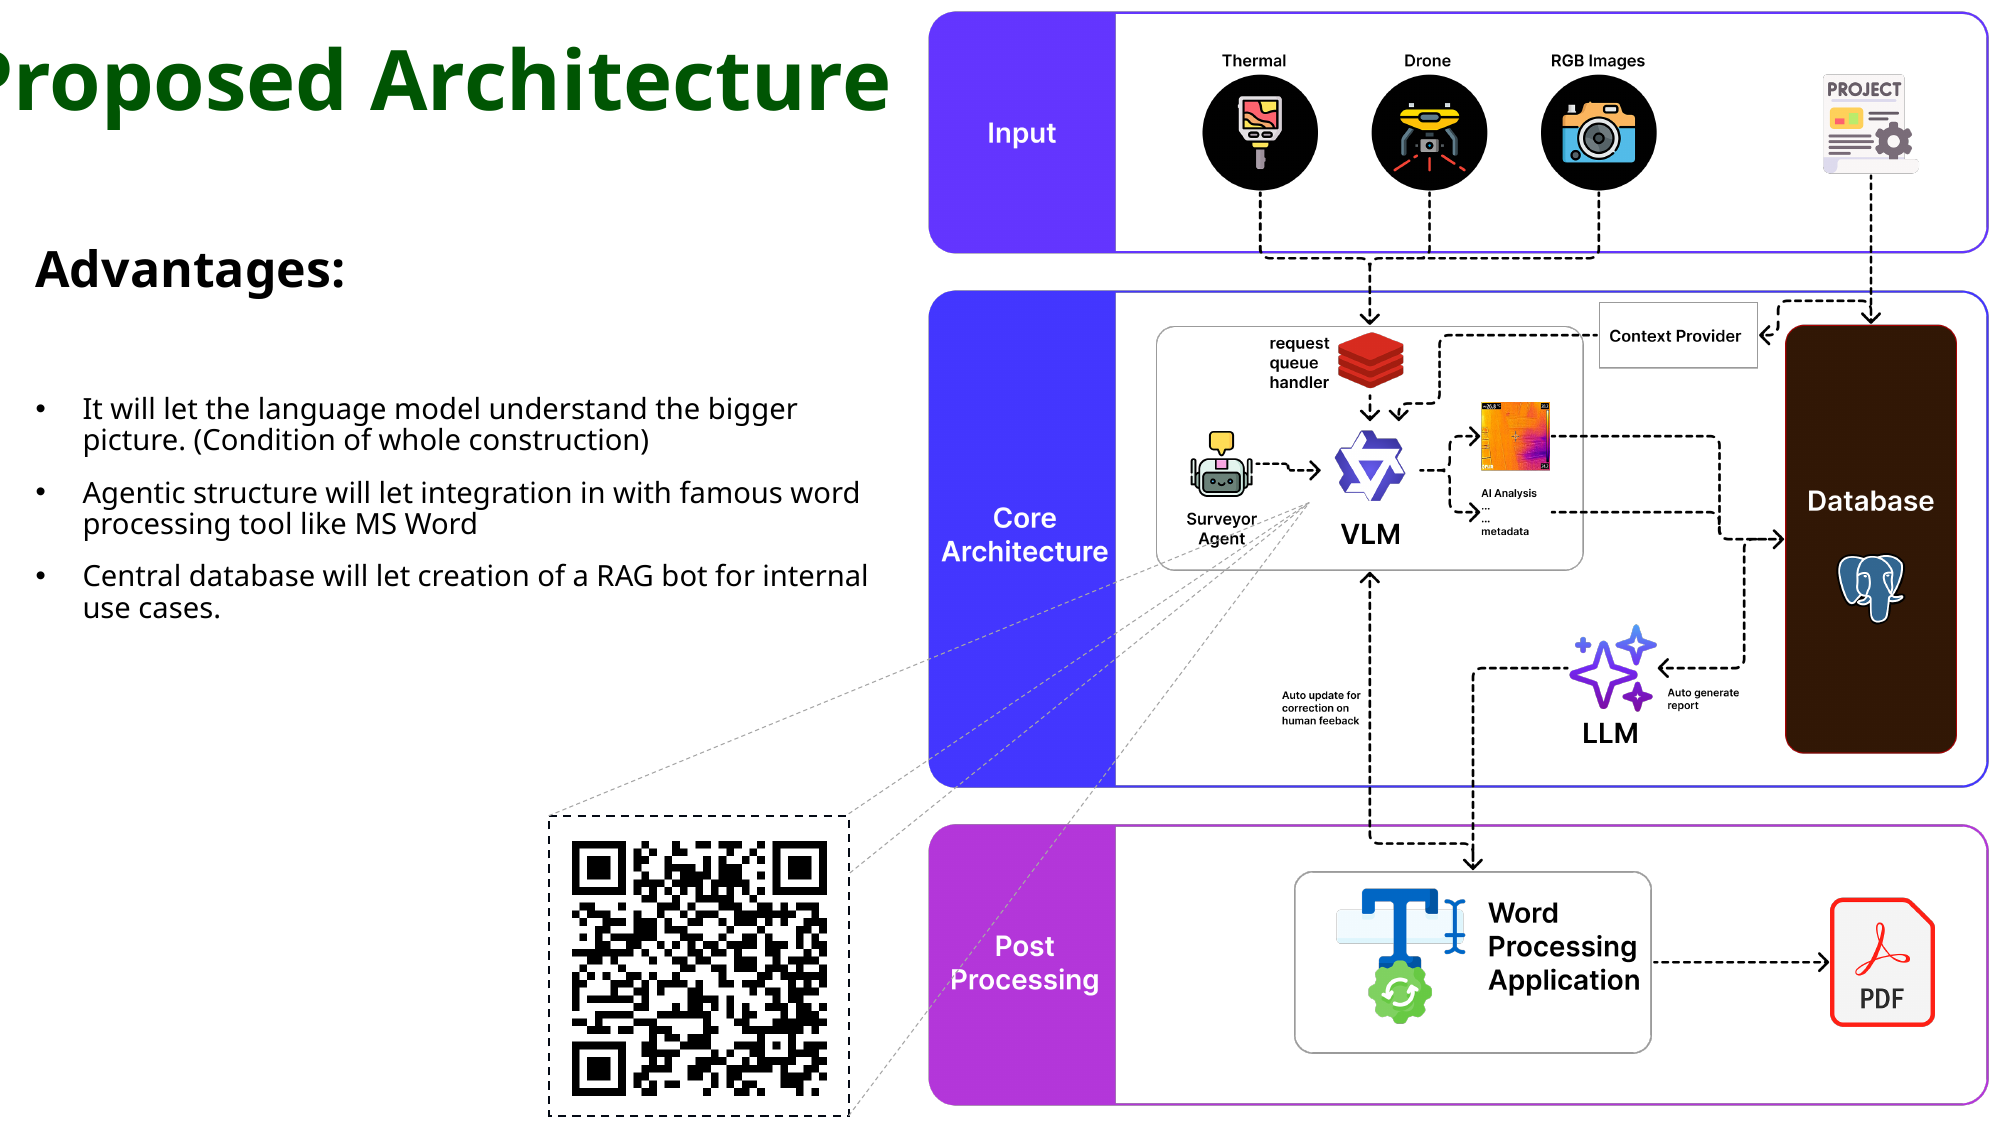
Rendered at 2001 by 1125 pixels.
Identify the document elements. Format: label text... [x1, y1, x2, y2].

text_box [548, 502, 848, 816]
text_box Proposed Architecture [0, 19, 908, 134]
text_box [848, 502, 1310, 1116]
subtitle Advantages: It will let the language model understand the bigger picture. (Condition of whole construction) Agentic structure will let integration in with famous word processing tool like MS Word Central database will let creation of a RAG bot for internal use cases. [20, 236, 902, 768]
picture [917, 0, 2000, 1125]
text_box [548, 816, 848, 1116]
